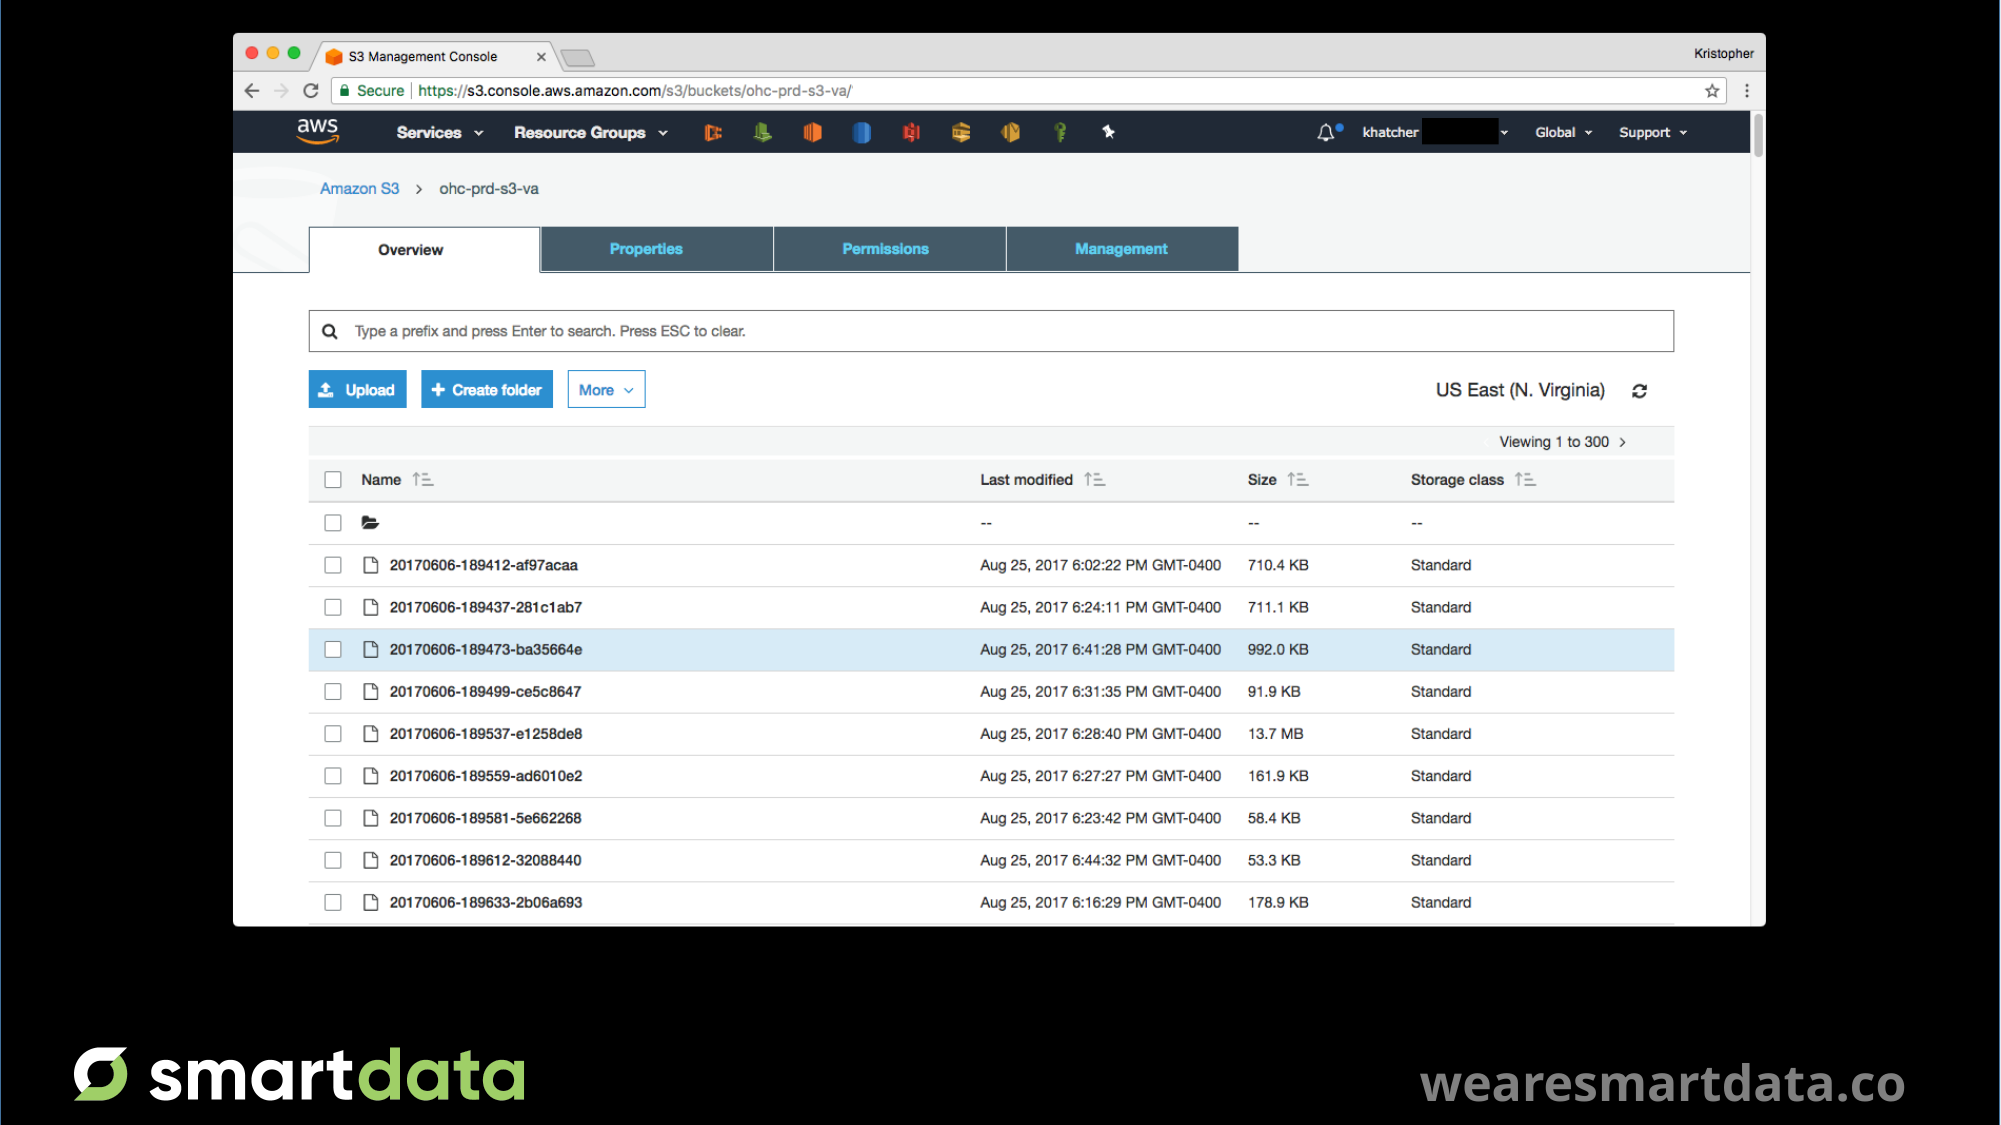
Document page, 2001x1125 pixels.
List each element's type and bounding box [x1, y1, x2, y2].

picture [174, 0, 1825, 1011]
picture [32, 1027, 540, 1113]
